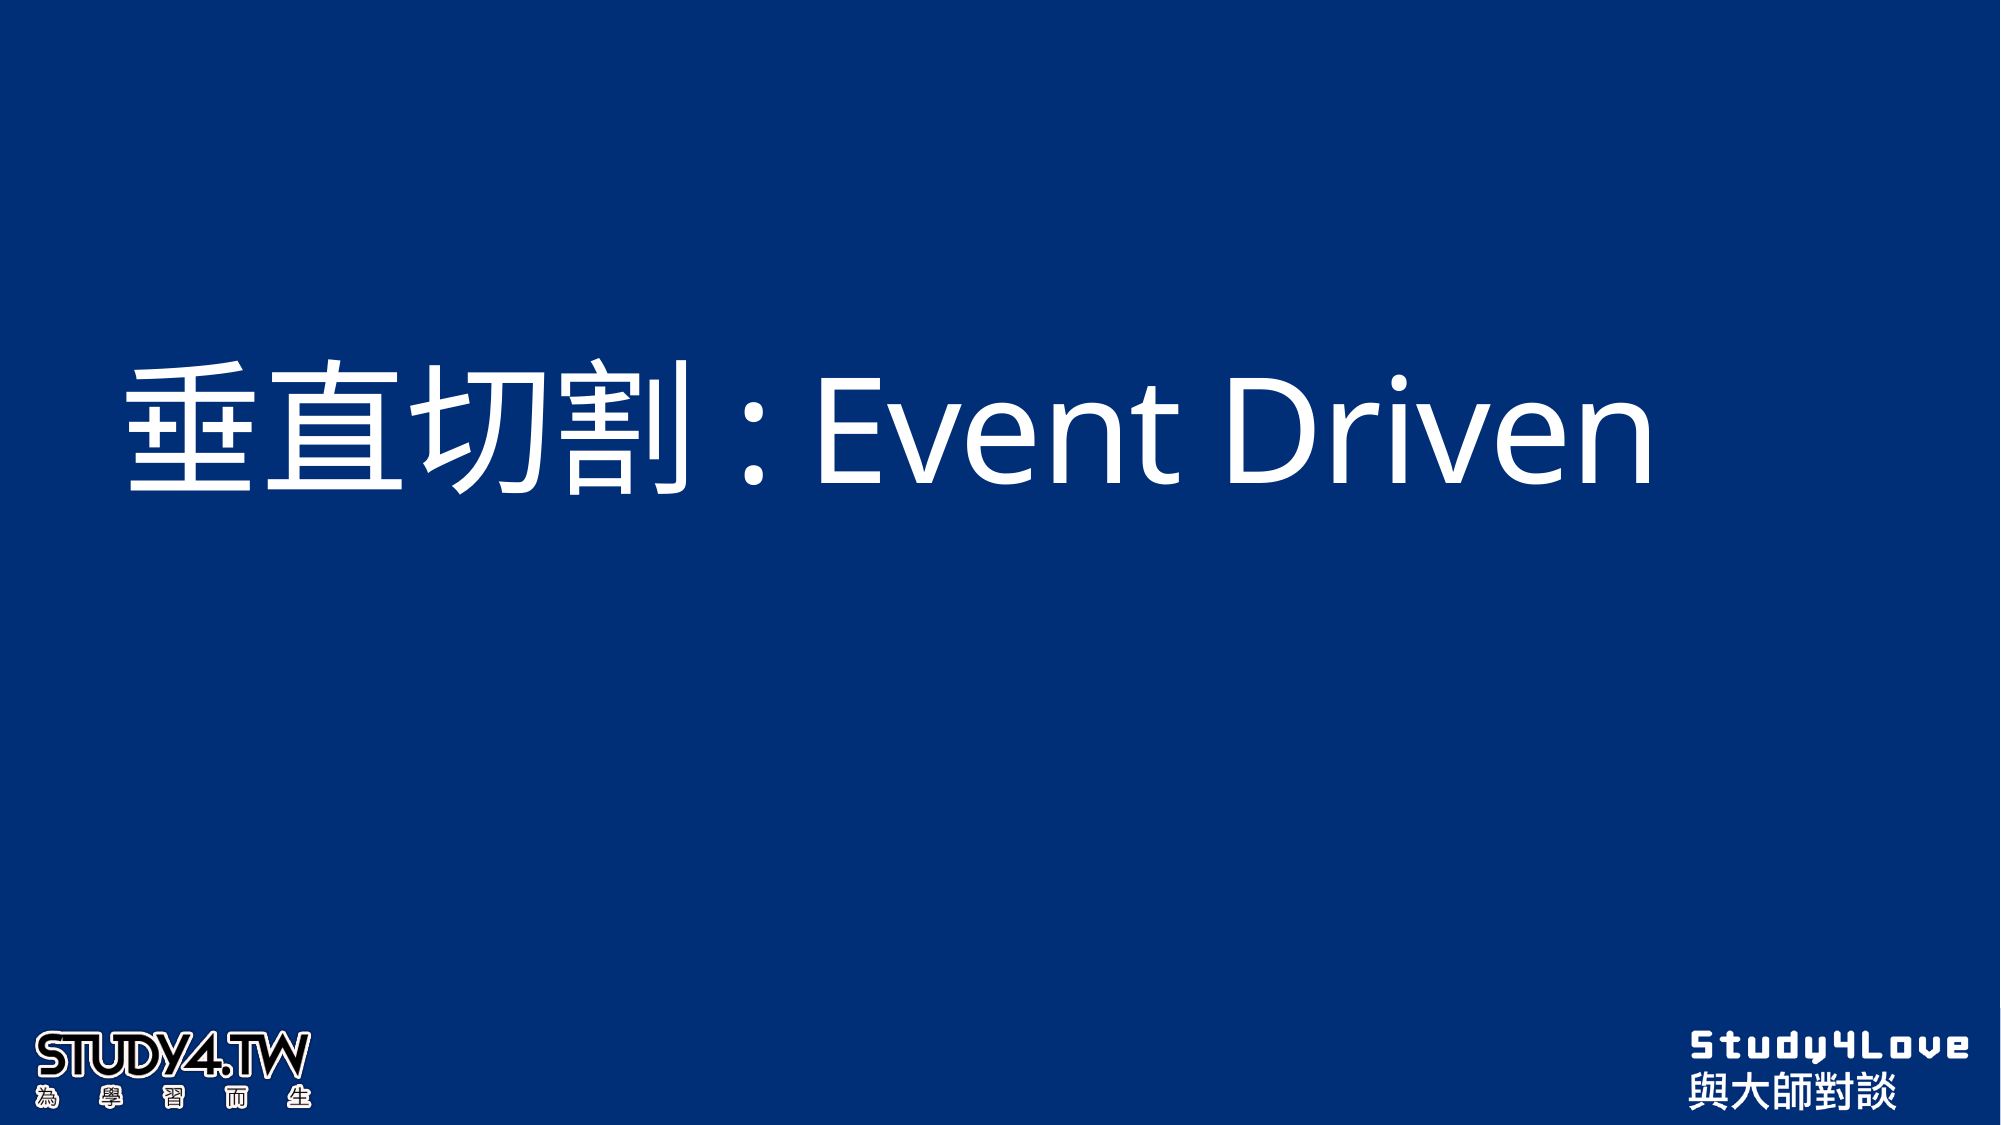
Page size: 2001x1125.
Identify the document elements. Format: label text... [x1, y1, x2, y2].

picture [1678, 1017, 1975, 1121]
picture [25, 1018, 322, 1115]
title 垂直切割: Event Driven [93, 341, 1956, 533]
